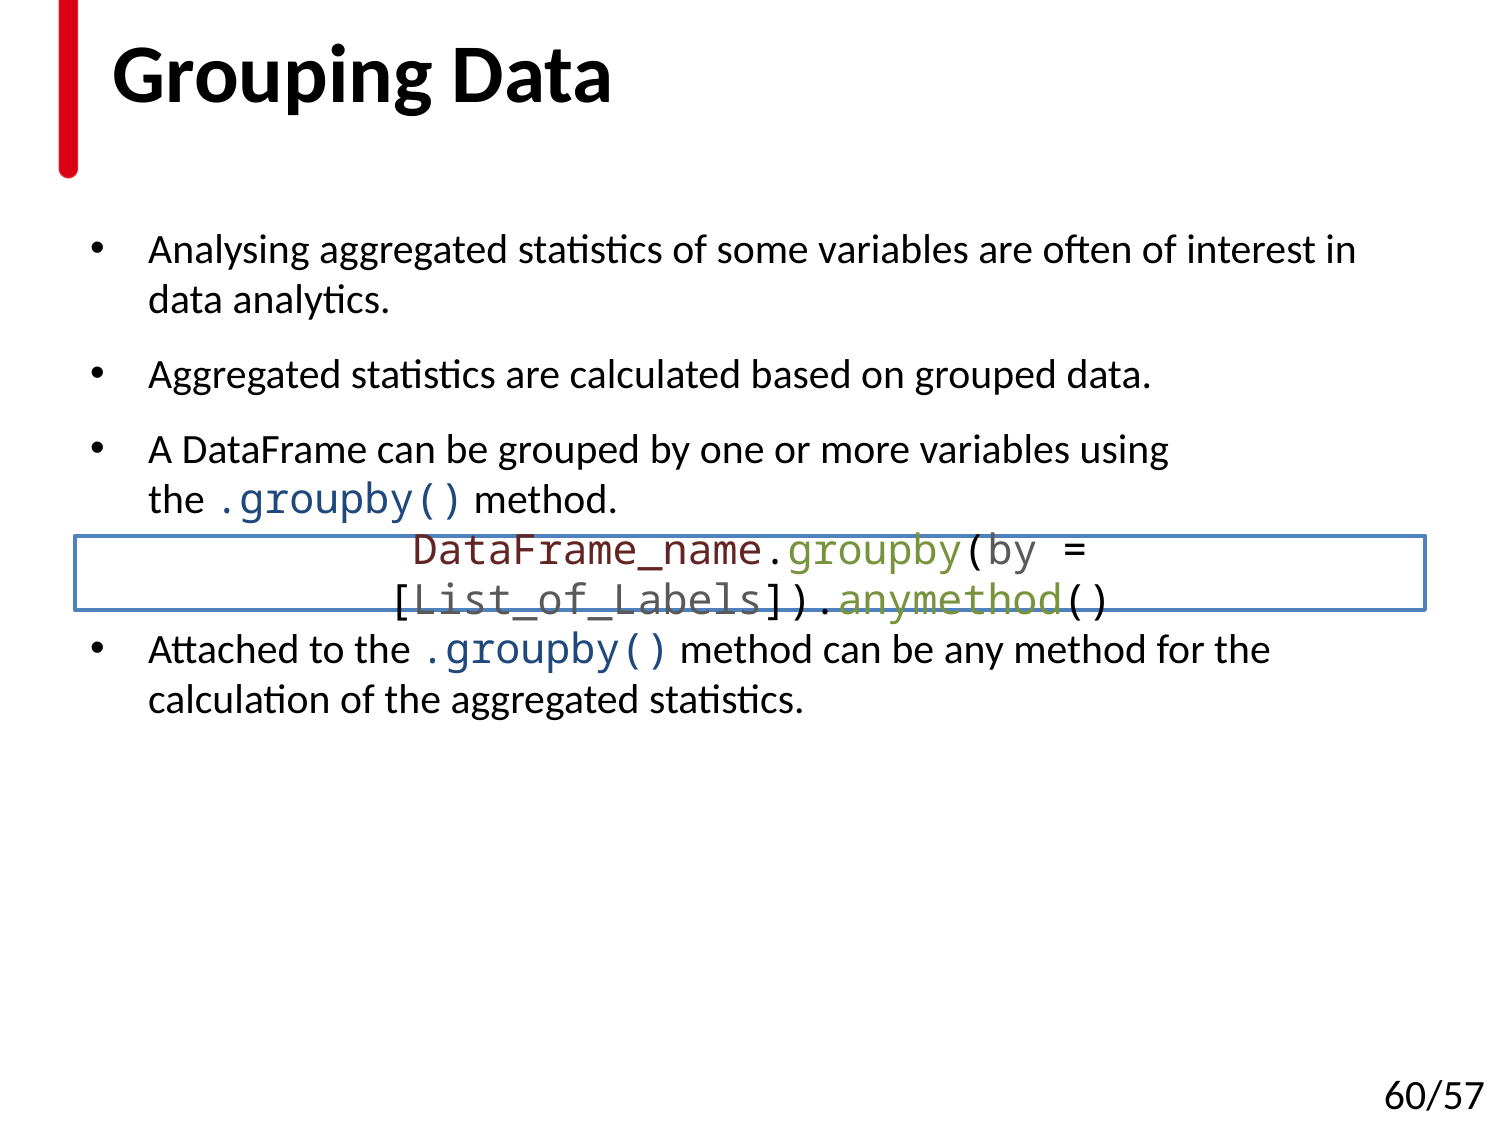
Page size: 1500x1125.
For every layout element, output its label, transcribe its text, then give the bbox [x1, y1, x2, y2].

list Analysing aggregated statistics of some variables are often of interest in data analytics. Aggregated statistics are calculated based on grouped data. A DataFrame can be grouped by one or more variables using the .groupby() method. Attached to the .groupby() method can be any method for the calculation of the aggregated statistics. [75, 214, 1425, 534]
title Grouping Data [97, 0, 1500, 138]
picture [57, 0, 81, 200]
text_box DataFrame_name.groupby(by = [List_of_Labels]).anymethod() [73, 534, 1427, 612]
list Analysing aggregated statistics of some variables are often of interest in data analytics. Aggregated statistics are calculated based on grouped data. A DataFrame can be grouped by one or more variables using the .groupby() method. Attached to the .groupby() method can be any method for the calculation of the aggregated statistics. [75, 612, 1425, 957]
